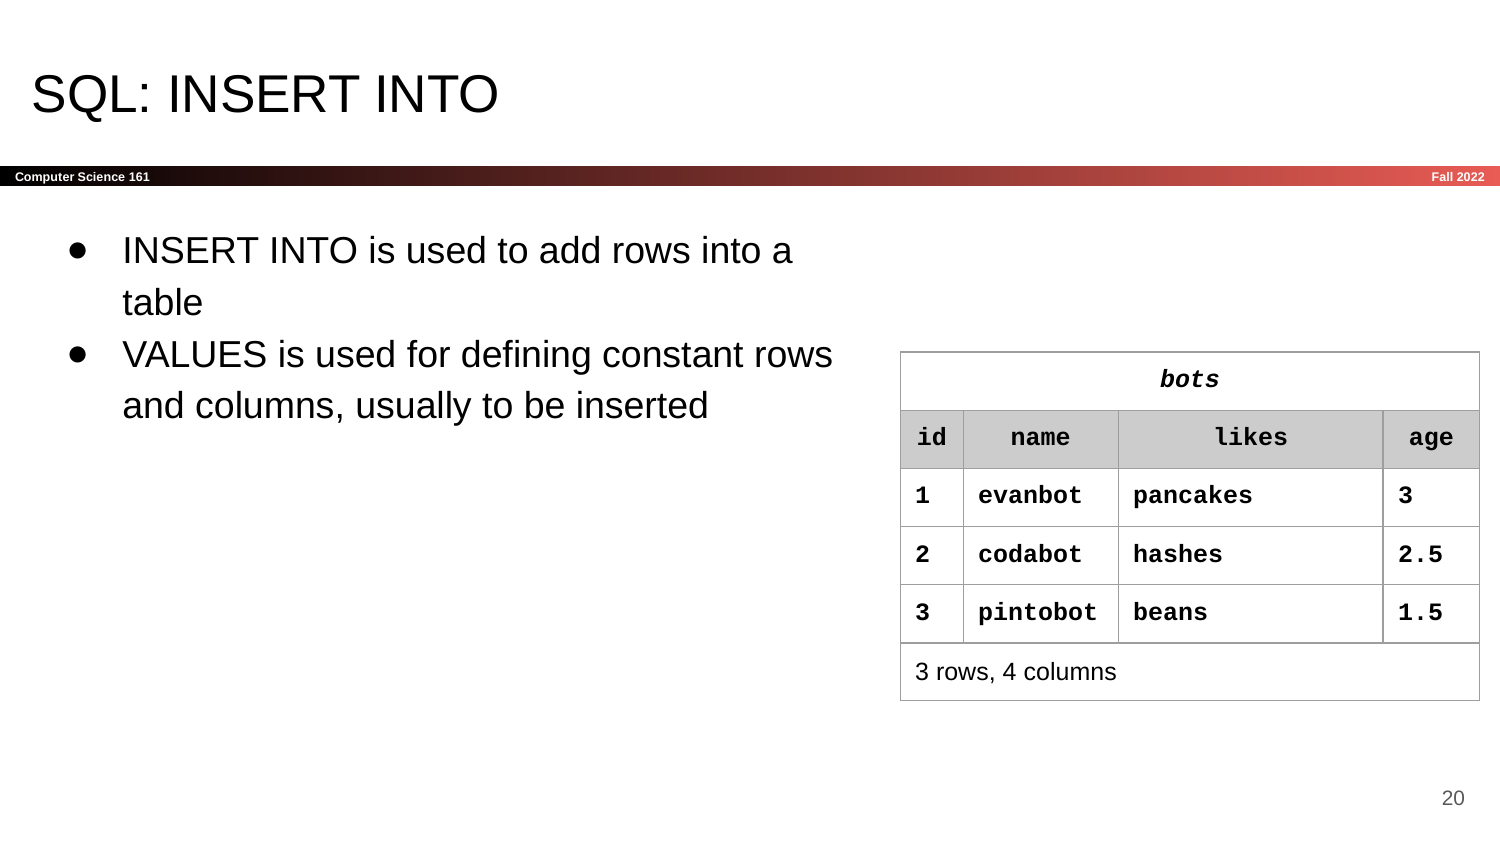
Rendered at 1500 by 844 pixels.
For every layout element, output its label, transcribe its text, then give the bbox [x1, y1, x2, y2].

table_cell 3 [901, 585, 963, 642]
table_cell name [964, 411, 1118, 468]
table_cell 1 [901, 469, 963, 526]
table_cell 2.5 [1384, 527, 1479, 584]
table_cell 3 [1384, 469, 1479, 526]
table_cell pancakes [1119, 469, 1382, 526]
title SQL: INSERT INTO [16, 44, 1415, 139]
table_cell hashes [1119, 527, 1382, 584]
table_cell 1.5 [1384, 585, 1479, 642]
slide_number ‹#› [1389, 764, 1480, 830]
table_cell codabot [964, 527, 1118, 584]
table_cell beans [1119, 585, 1382, 642]
table_cell 2 [901, 527, 963, 584]
list INSERT INTO is used to add rows into a table VALUES is used for defining constant rows and columns, usually to be inserted [32, 204, 877, 823]
table_cell pintobot [964, 585, 1118, 642]
table_cell 3 rows, 4 columns [901, 644, 1479, 700]
table_cell age [1384, 411, 1479, 468]
table_cell likes [1119, 411, 1382, 468]
table_cell id [901, 411, 963, 468]
table_header bots [901, 353, 1479, 410]
table_cell evanbot [964, 469, 1118, 526]
